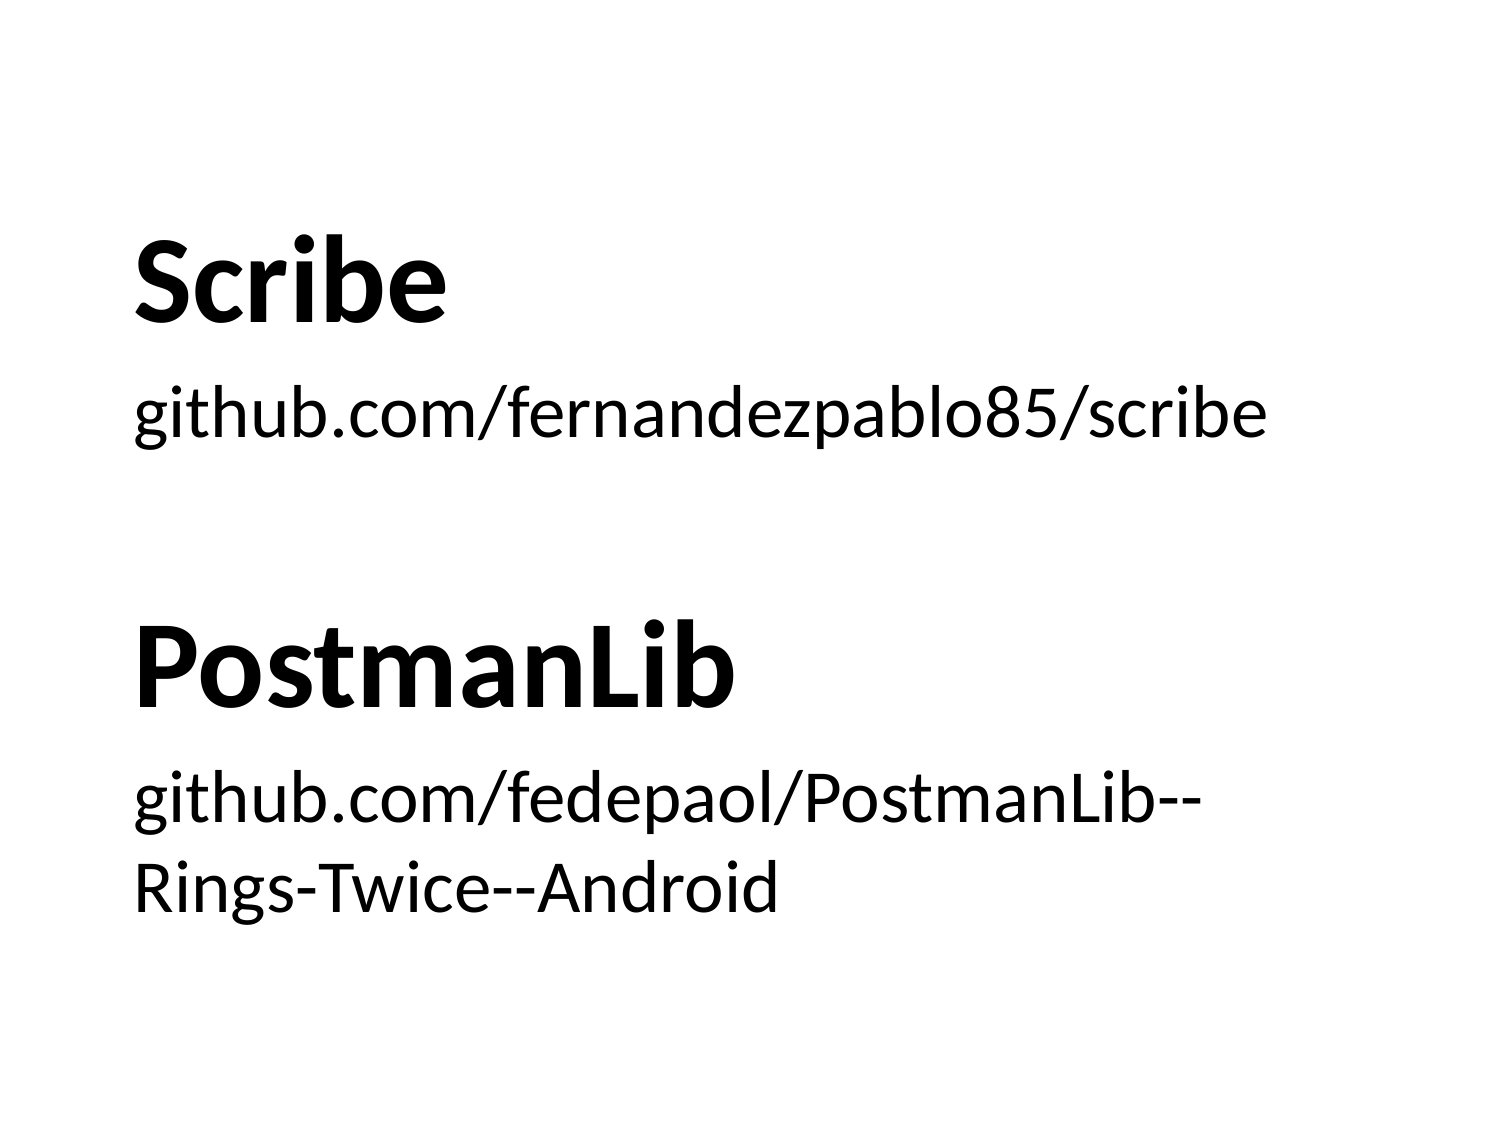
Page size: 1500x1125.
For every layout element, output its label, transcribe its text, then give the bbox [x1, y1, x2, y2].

list Scribe github.com/fernandezpablo85/scribe PostmanLib github.com/fedepaol/PostmanLib--Rings-Twice--Android [118, 347, 1394, 778]
